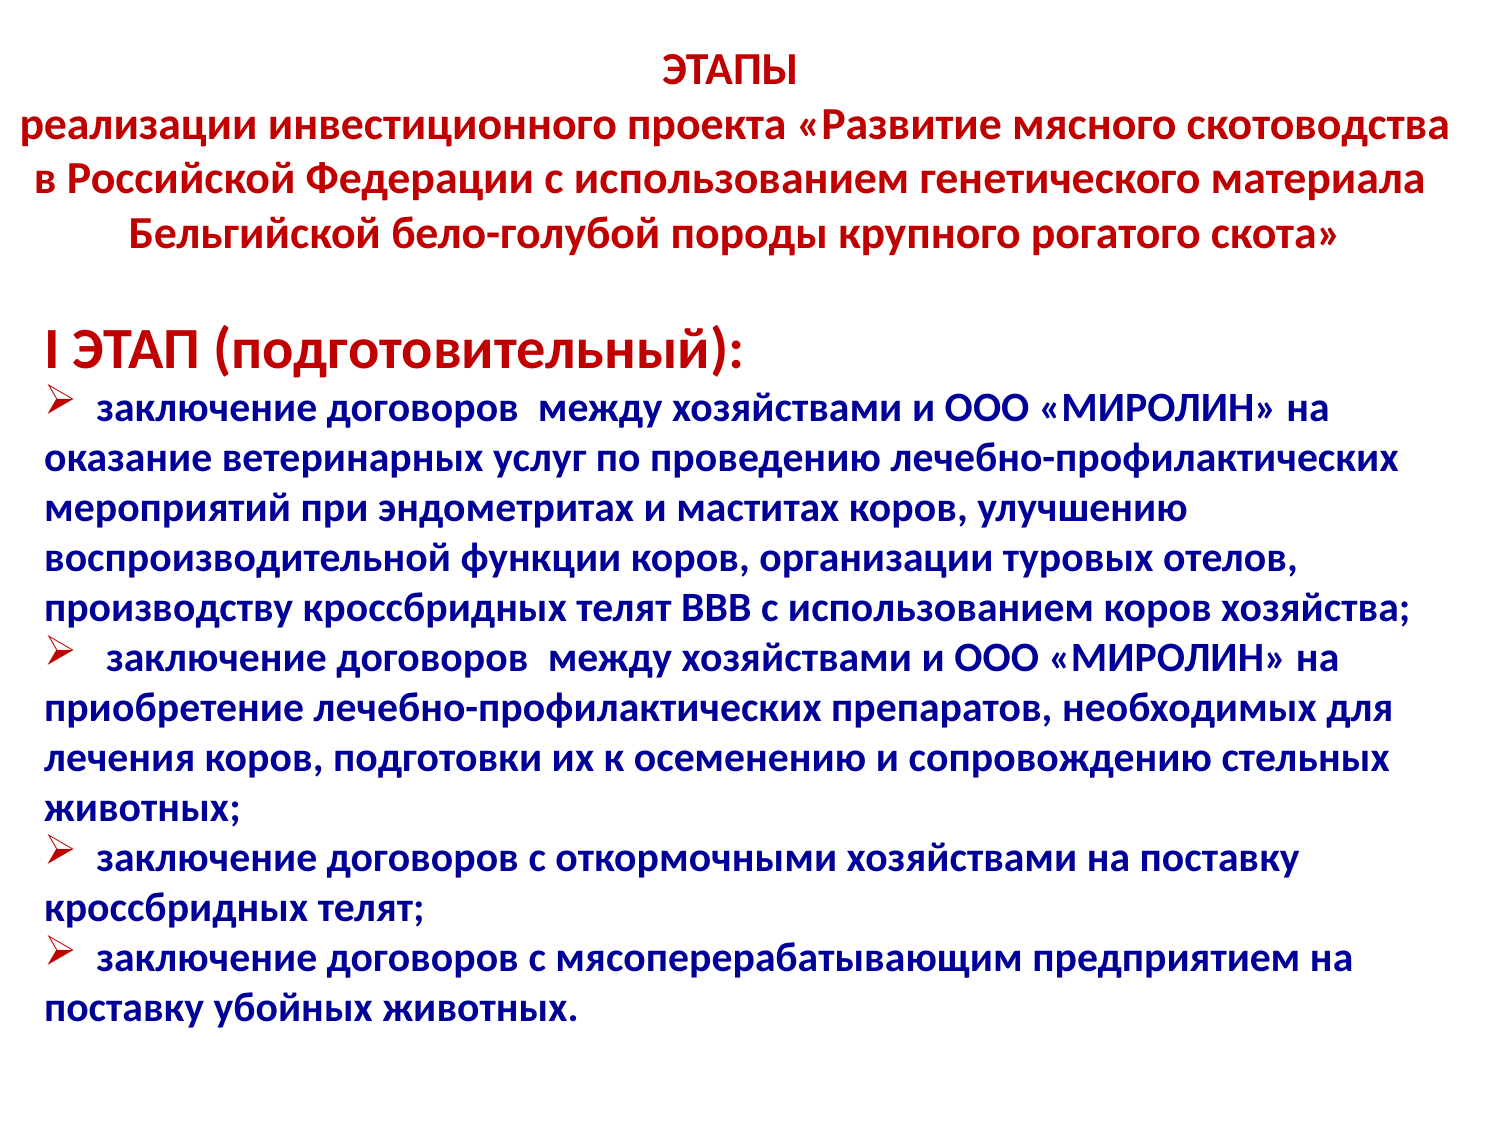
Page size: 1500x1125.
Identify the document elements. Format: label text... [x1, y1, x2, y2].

text_box ЭТАПЫ реализации инвестиционного проекта «Развитие мясного скотоводства в Российской Федерации с использованием генетического материала Бельгийской бело-голубой породы крупного рогатого скота» [0, 30, 1471, 266]
text_box I ЭТАП (подготовительный): заключение договоров между хозяйствами и ООО «МИРОЛИН» на оказание ветеринарных услуг по проведению лечебно-профилактических мероприятий при эндометритах и маститах коров, улучшению воспроизводительной функции коров, организации туровых отелов, производству кроссбридных телят ВВВ с использованием коров хозяйства; заключение договоров между хозяйствами и ООО «МИРОЛИН» на приобретение лечебно-профилактических препаратов, необходимых для лечения коров, подготовки их к осеменению и сопровождению стельных животных; заключение договоров с откормочными хозяйствами на поставку кроссбридных телят; заключение договоров с мясоперерабатывающим предприятием на поставку убойных животных. [29, 302, 1447, 1083]
